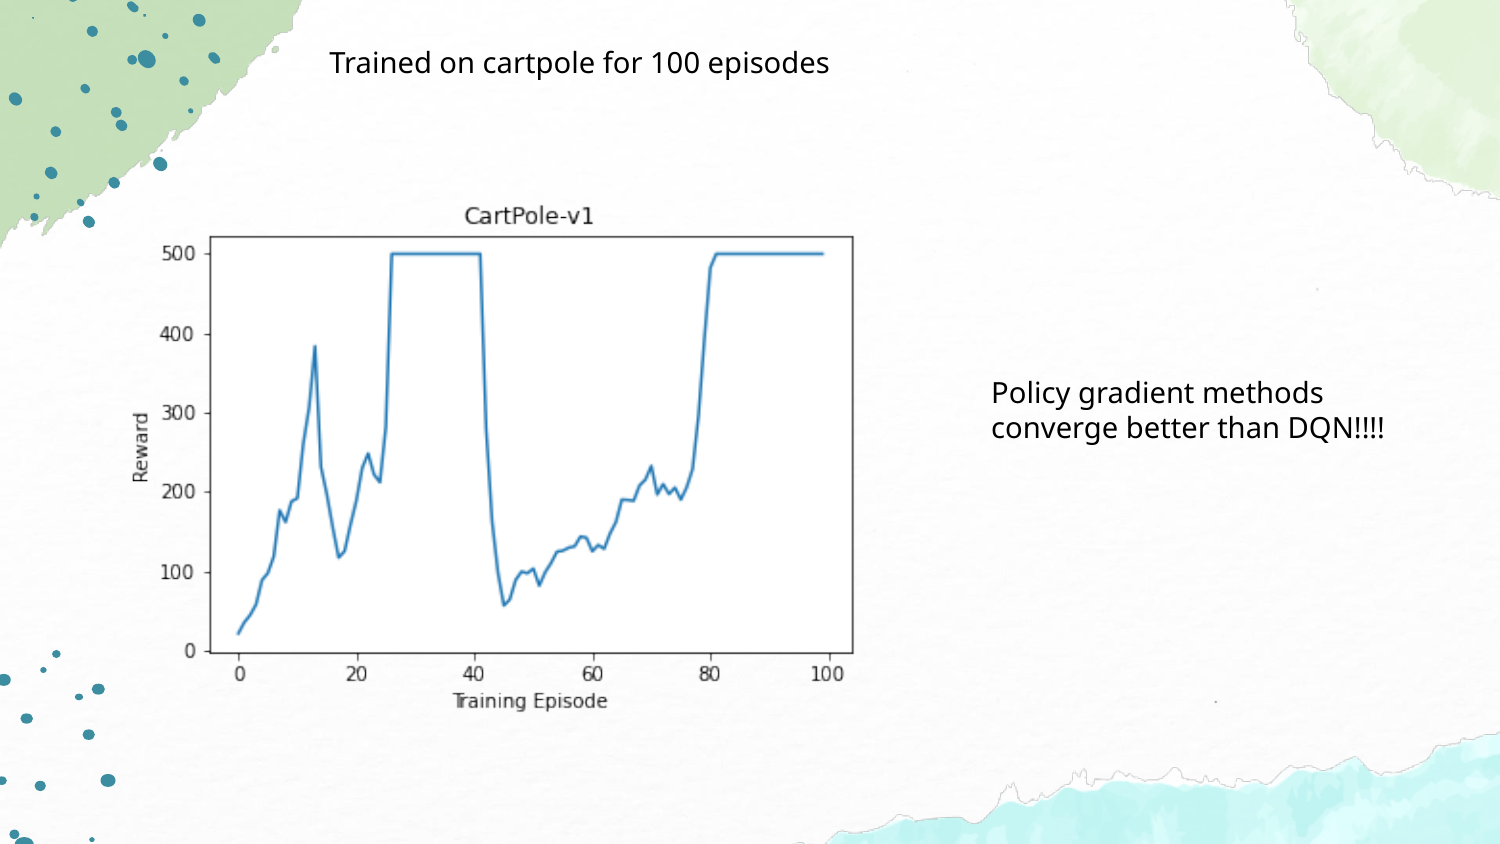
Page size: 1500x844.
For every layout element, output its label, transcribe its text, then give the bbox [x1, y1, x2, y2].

text_box Policy gradient methods converge better than DQN!!!! [976, 359, 1451, 459]
text_box Trained on cartpole for 100 episodes [314, 29, 919, 95]
picture [0, 0, 1500, 844]
picture [408, 730, 1500, 844]
